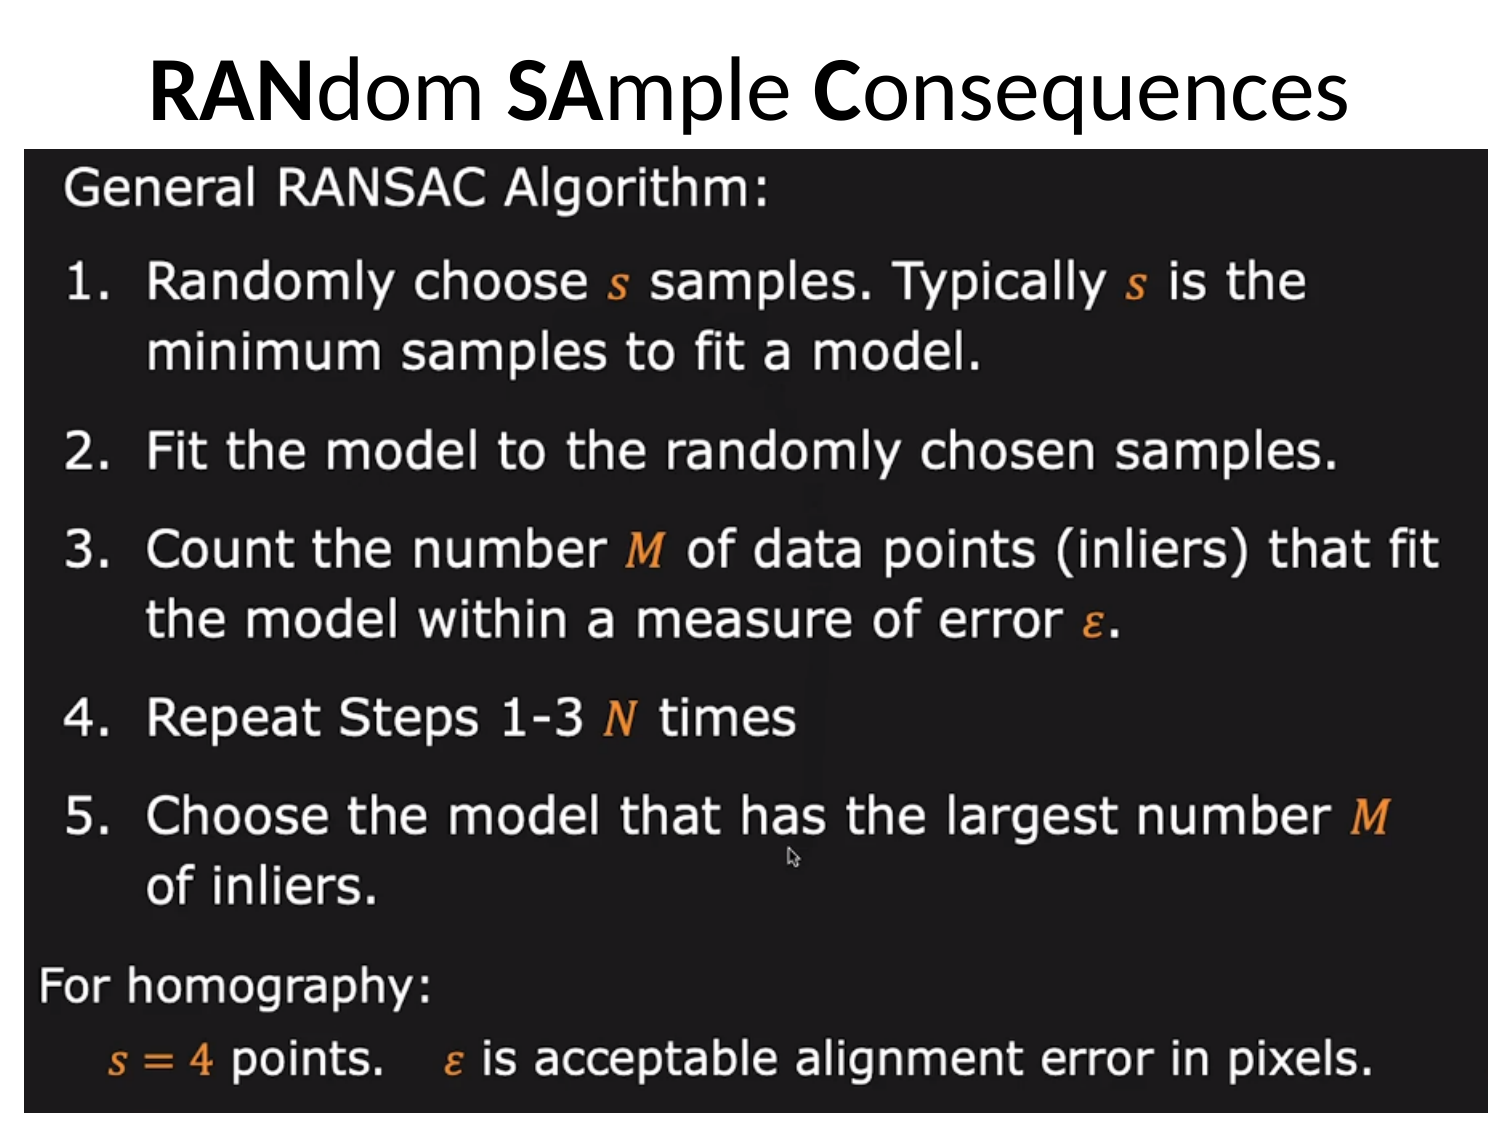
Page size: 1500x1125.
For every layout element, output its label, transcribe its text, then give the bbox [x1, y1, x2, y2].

title RANdom SAmple Consequences [75, 12, 1425, 148]
picture [23, 149, 1488, 1113]
